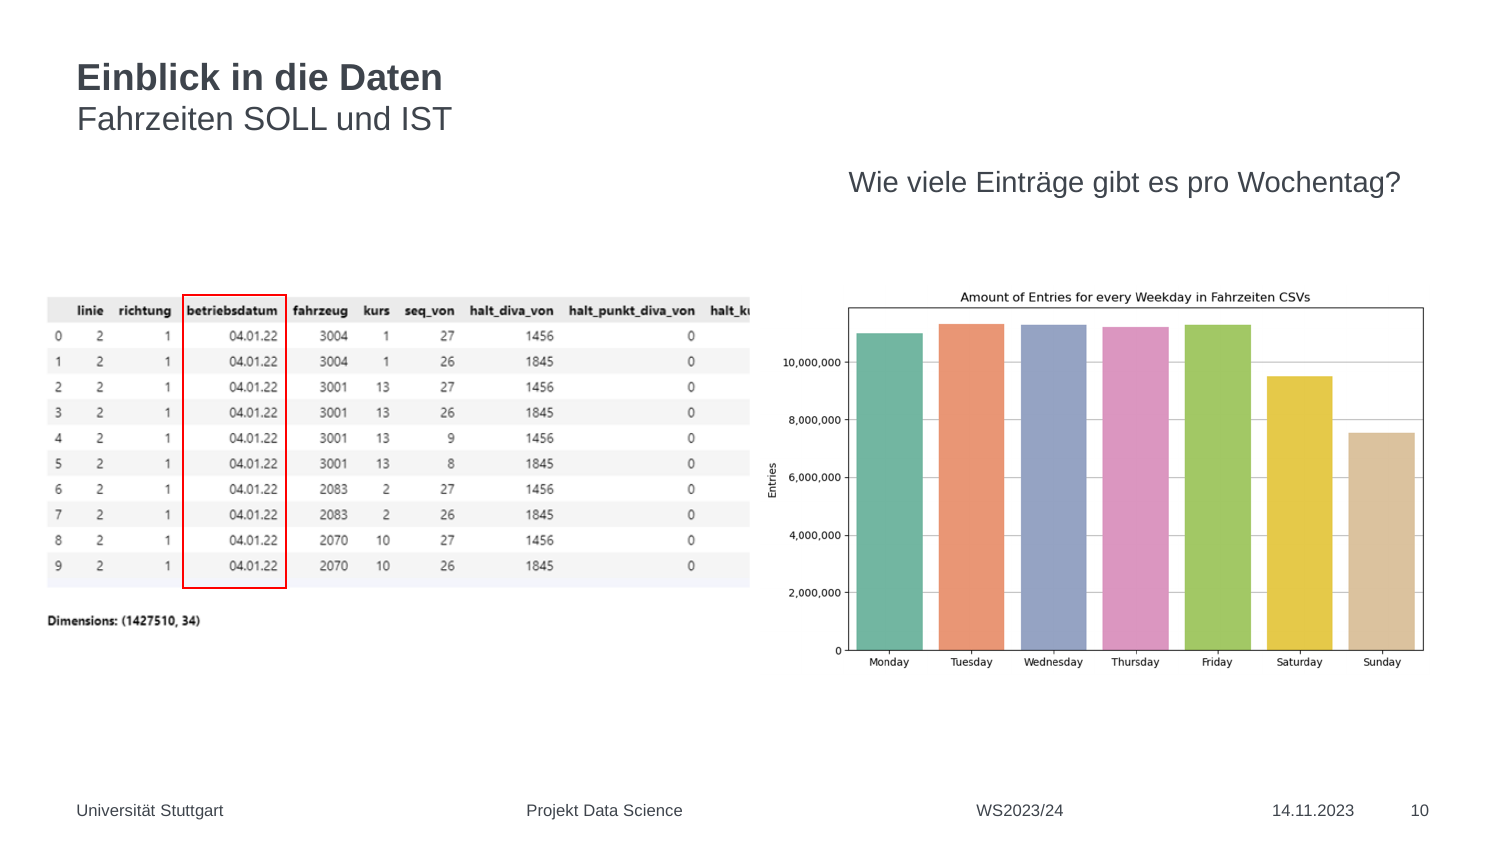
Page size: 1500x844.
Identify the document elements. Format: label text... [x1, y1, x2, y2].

footer Universität Stuttgart Projekt Data Science WS2023/24 [76, 799, 1072, 821]
title Einblick in die Daten [76, 58, 1430, 89]
text_box Wie viele Einträge gibt es pro Wochentag? [788, 156, 1462, 773]
list Fahrzeiten SOLL und IST [76, 89, 1430, 131]
picture [760, 285, 1430, 675]
picture [37, 295, 750, 631]
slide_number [1272, 799, 1360, 821]
slide_number 10 [1392, 799, 1430, 821]
